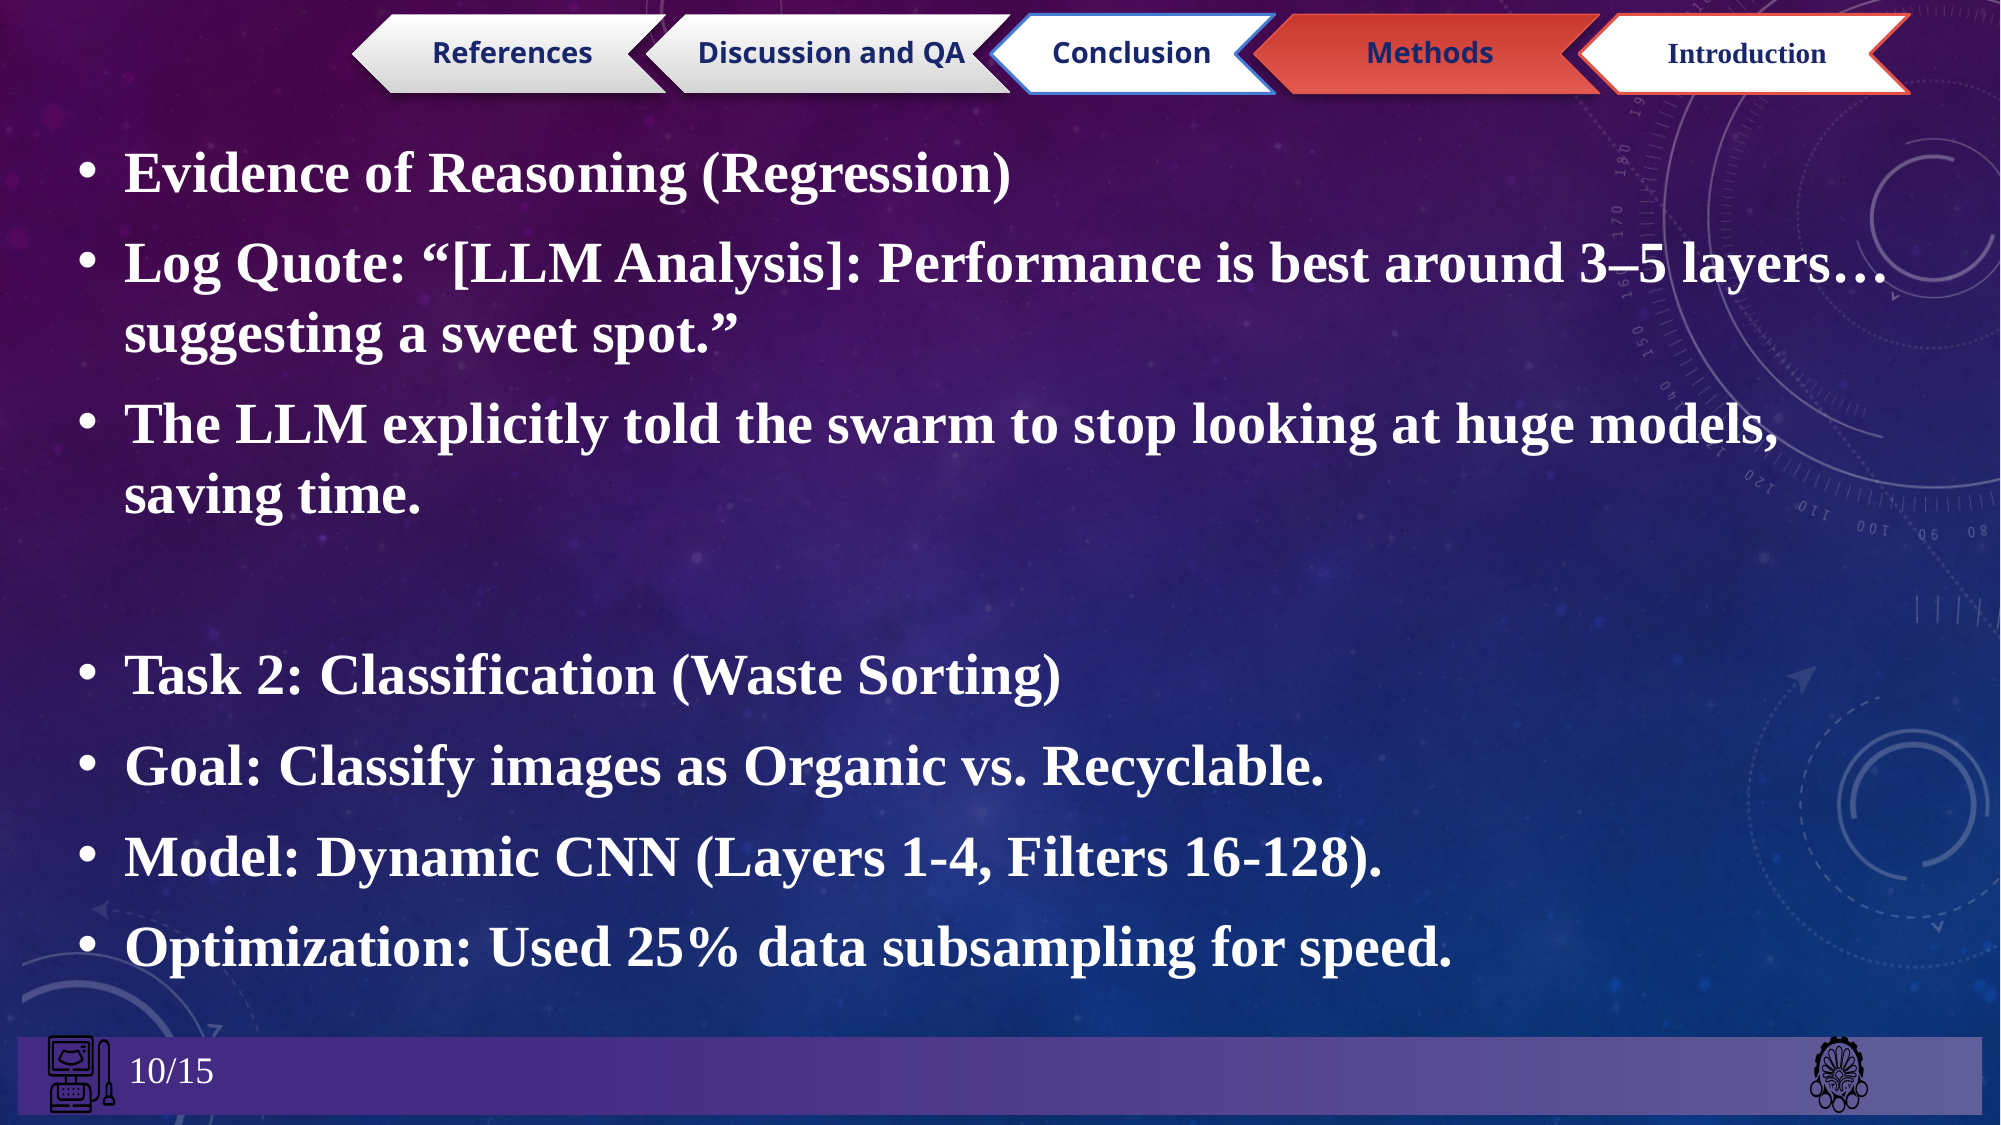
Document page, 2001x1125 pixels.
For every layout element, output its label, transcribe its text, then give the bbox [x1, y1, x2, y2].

list Evidence of Reasoning (Regression) Log Quote: “[LLM Analysis]: Performance is best around 3–5 layers… suggesting a sweet spot.” The LLM explicitly told the swarm to stop looking at huge models, saving time. Task 2: Classification (Waste Sorting) Goal: Classify images as Organic vs. Recyclable. Model: Dynamic CNN (Layers 1-4, Filters 16-128). Optimization: Used 25% data subsampling for speed. [62, 126, 1921, 1013]
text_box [17, 1035, 1983, 1115]
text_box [351, 14, 1911, 94]
text_box [1276, 646, 1884, 777]
picture [0, 0, 2001, 1125]
